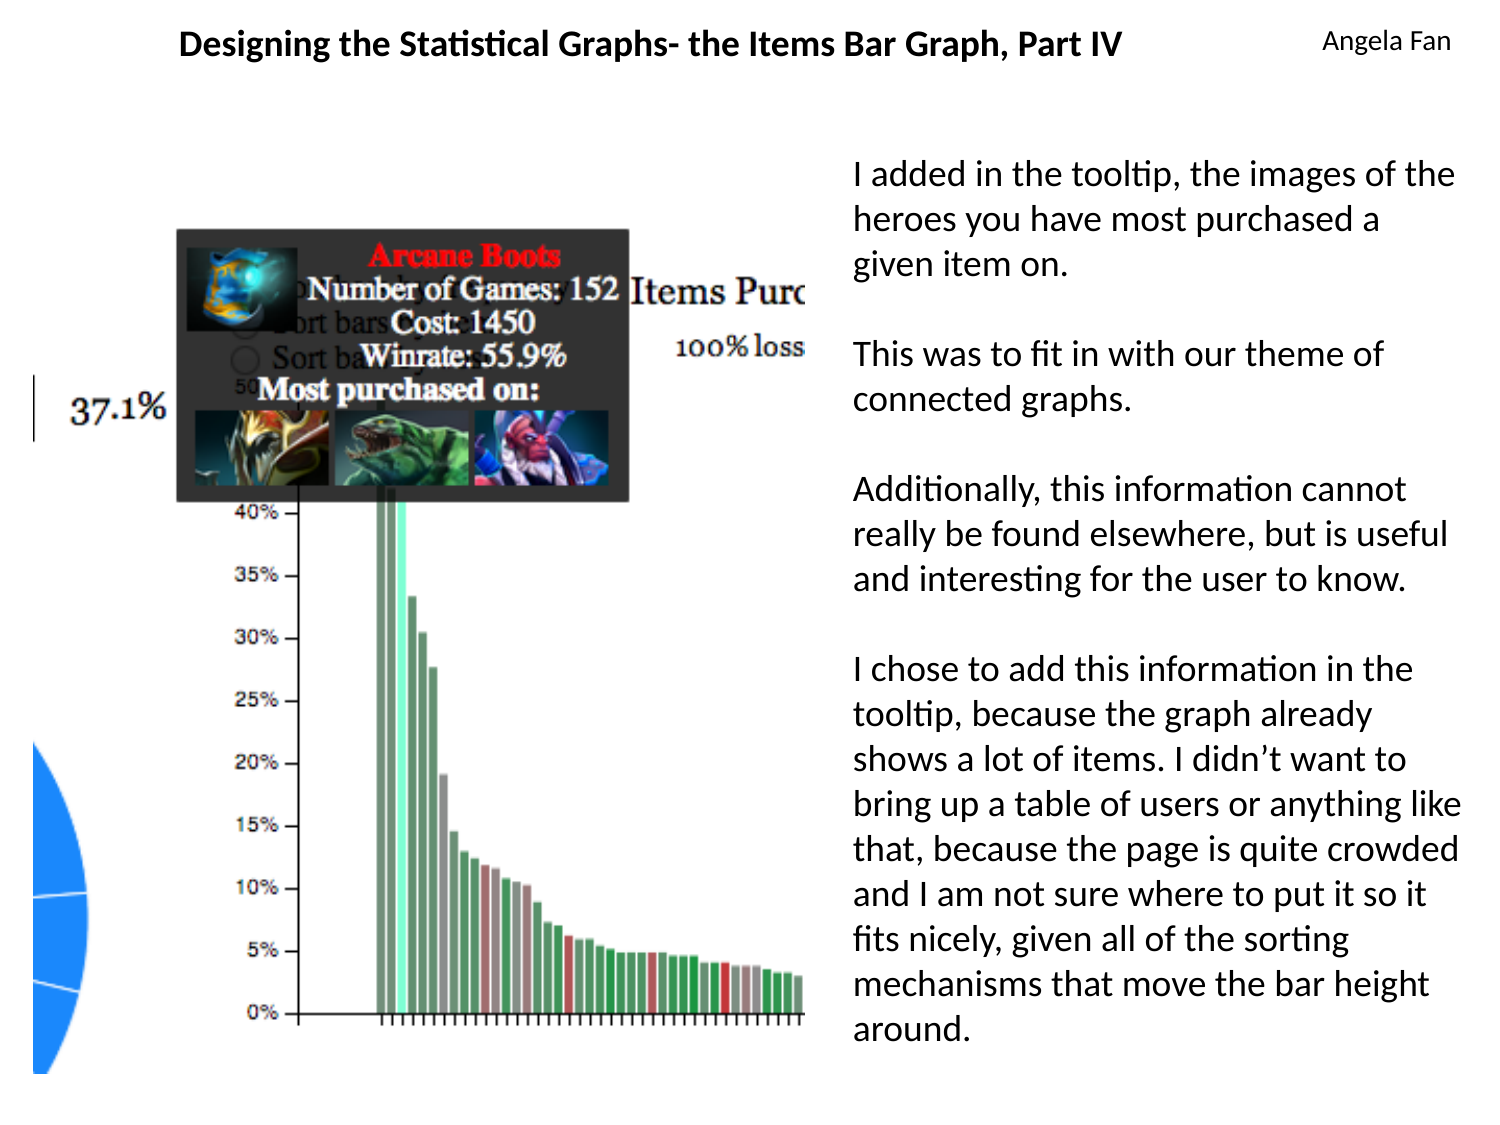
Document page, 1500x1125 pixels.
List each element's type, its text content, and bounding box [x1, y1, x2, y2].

picture [33, 166, 805, 1074]
text_box Designing the Statistical Graphs- the Items Bar Graph, Part IV [118, 11, 1184, 72]
text_box Angela Fan [1307, 14, 1500, 64]
text_box I added in the tooltip, the images of the heroes you have most purchased a given item on. This was to fit in with our theme of connected graphs. Additionally, this information cannot really be found elsewhere, but is useful and interesting for the user to know. I chose to add this information in the tooltip, because the graph already shows a lot of items. I didn’t want to bring up a table of users or anything like that, because the page is quite crowded and I am not sure where to put it so it fits nicely, given all of the sorting mechanisms that move the bar height around. [838, 141, 1483, 1056]
